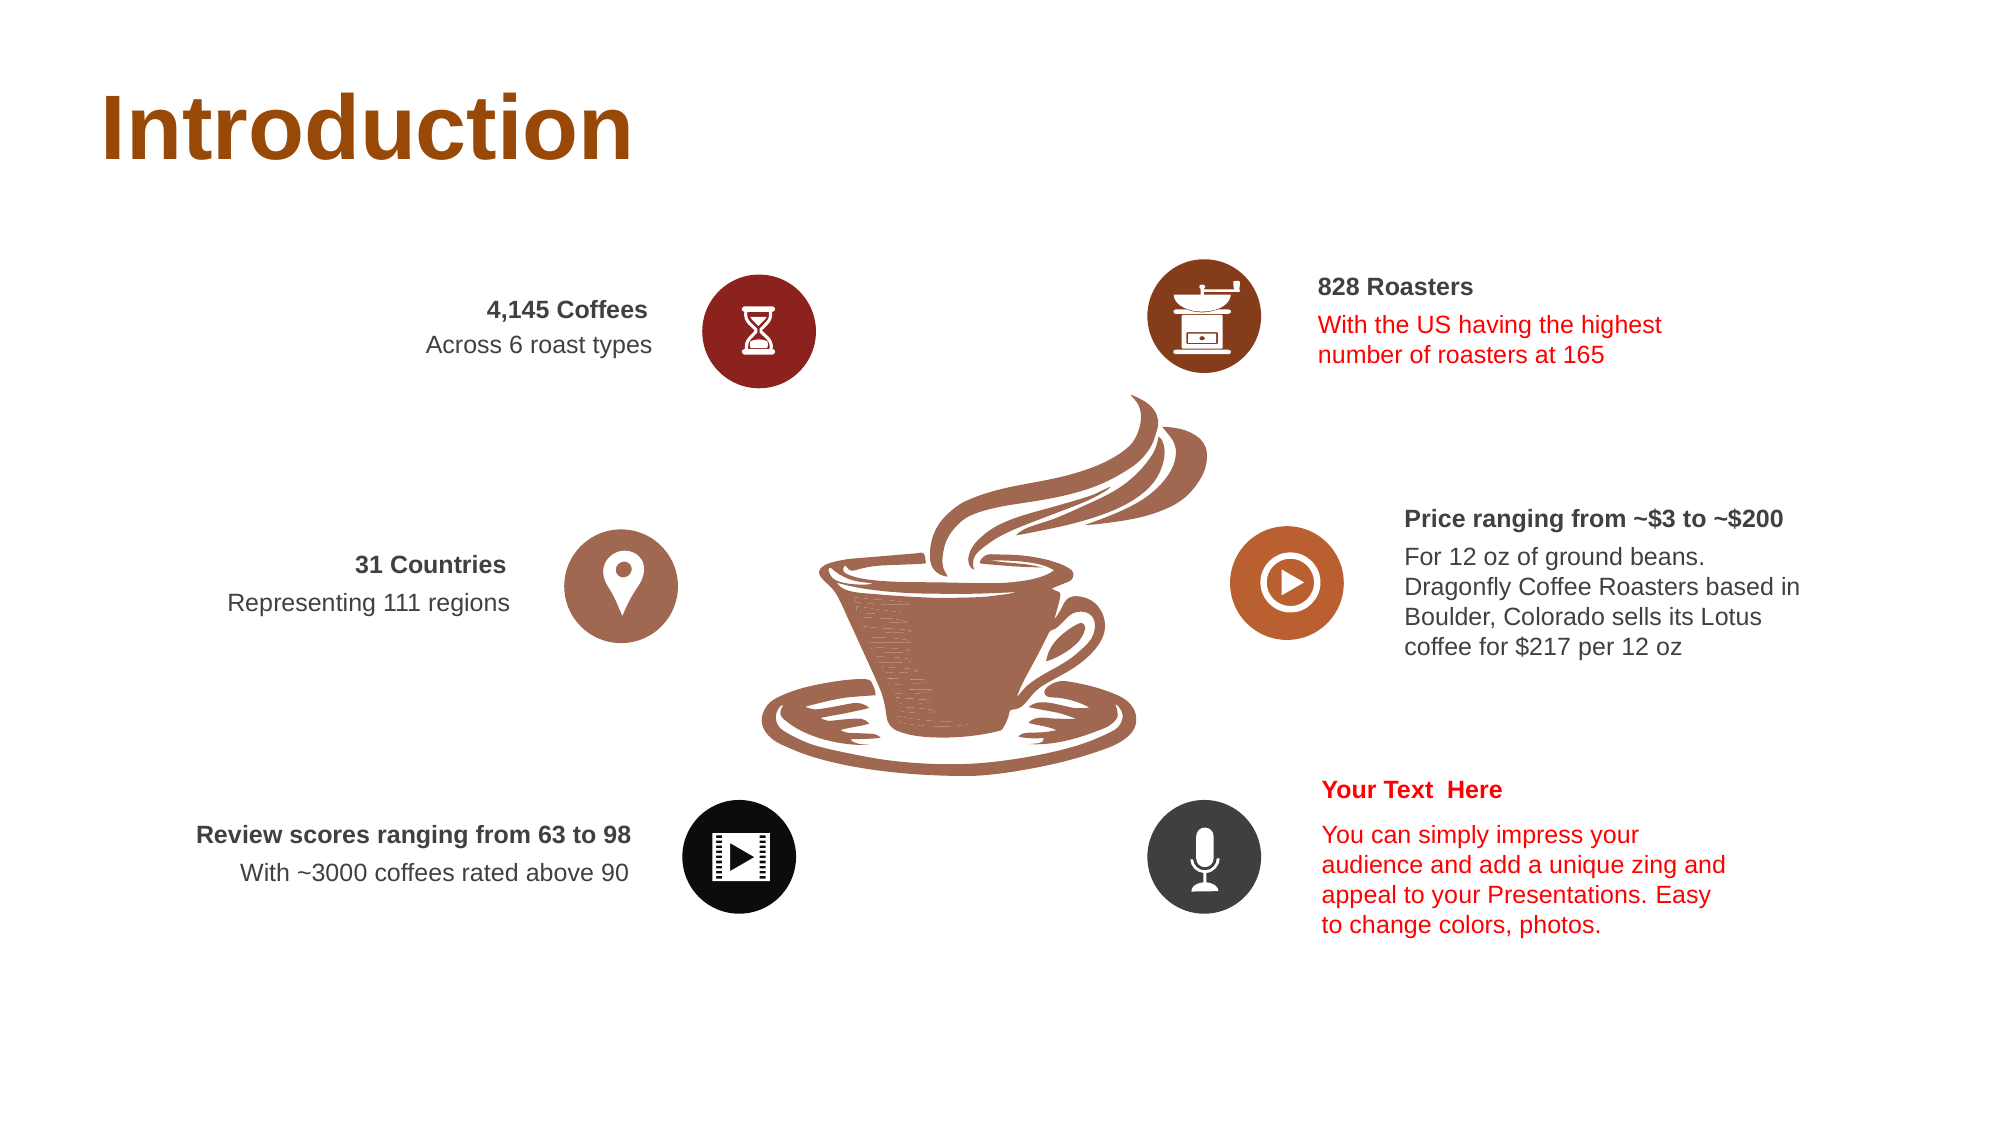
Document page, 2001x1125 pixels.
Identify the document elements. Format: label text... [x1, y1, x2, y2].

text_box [1389, 495, 1833, 670]
text_box Introduction [86, 61, 1040, 186]
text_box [1306, 765, 1750, 948]
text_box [224, 285, 668, 367]
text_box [761, 394, 1207, 776]
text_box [1303, 263, 1747, 378]
text_box [740, 305, 777, 356]
text_box [711, 832, 771, 882]
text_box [1173, 280, 1241, 355]
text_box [82, 540, 526, 625]
text_box [563, 528, 679, 645]
text_box [1259, 551, 1322, 614]
text_box [1229, 525, 1345, 641]
text_box [602, 549, 646, 619]
text_box [1146, 258, 1263, 375]
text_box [170, 810, 647, 895]
text_box [701, 273, 817, 390]
text_box [1146, 798, 1263, 915]
text_box [681, 798, 798, 915]
text_box [1188, 826, 1221, 893]
